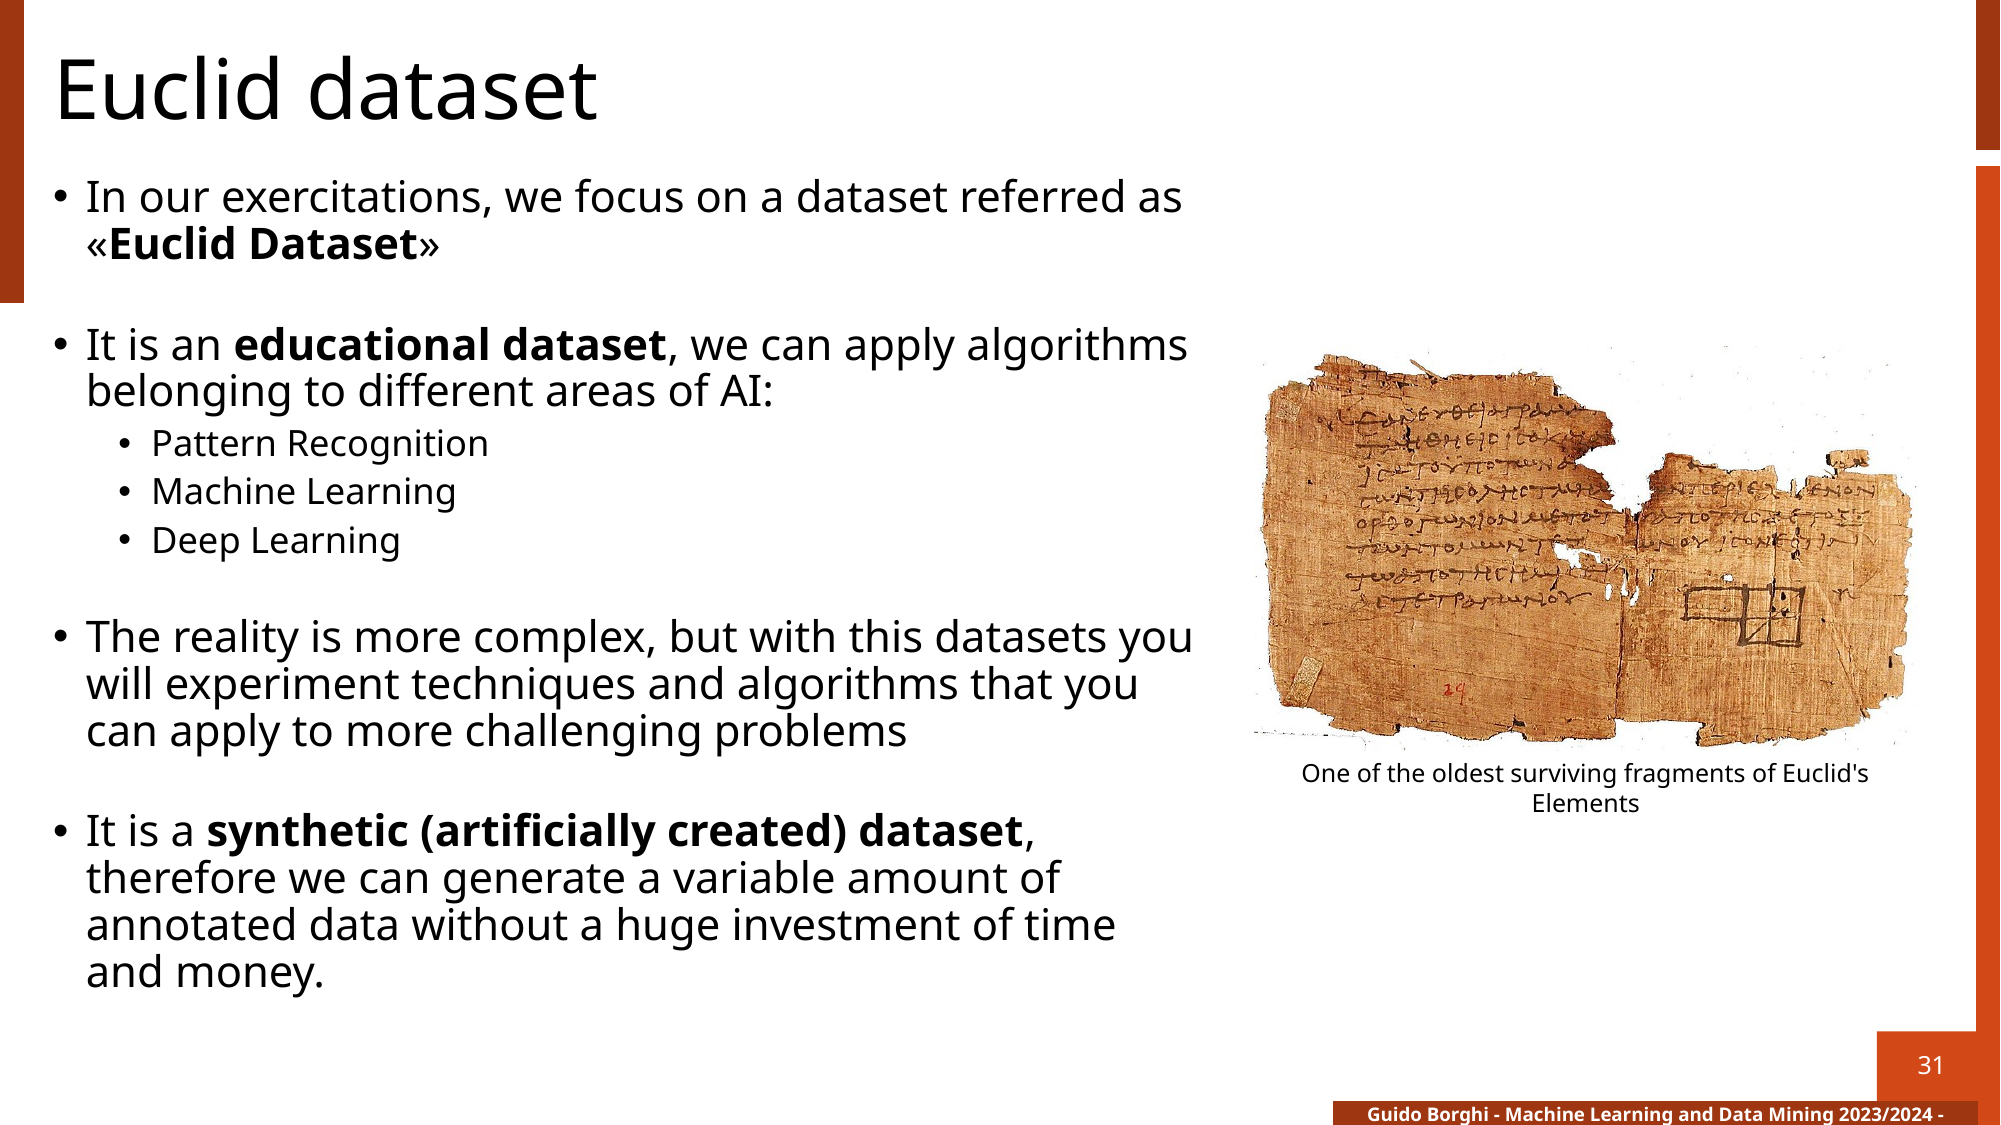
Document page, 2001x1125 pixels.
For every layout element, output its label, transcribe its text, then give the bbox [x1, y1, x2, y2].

title Euclid dataset [38, 36, 1952, 150]
text_box One of the oldest surviving fragments of Euclid's Elements [1254, 751, 1918, 825]
picture [1254, 346, 1918, 751]
list In our exercitations, we focus on a dataset referred as «Euclid Dataset» It is an educational dataset, we can apply algorithms belonging to different areas of AI: Pattern Recognition Machine Learning Deep Learning The reality is more complex, but with this datasets you will experiment techniques and algorithms that you can apply to more challenging problems It is a synthetic (artificially created) dataset, therefore we can generate a variable amount of annotated data without a huge investment of time and money. [38, 167, 1213, 1014]
slide_number 31 [1876, 1031, 1987, 1103]
